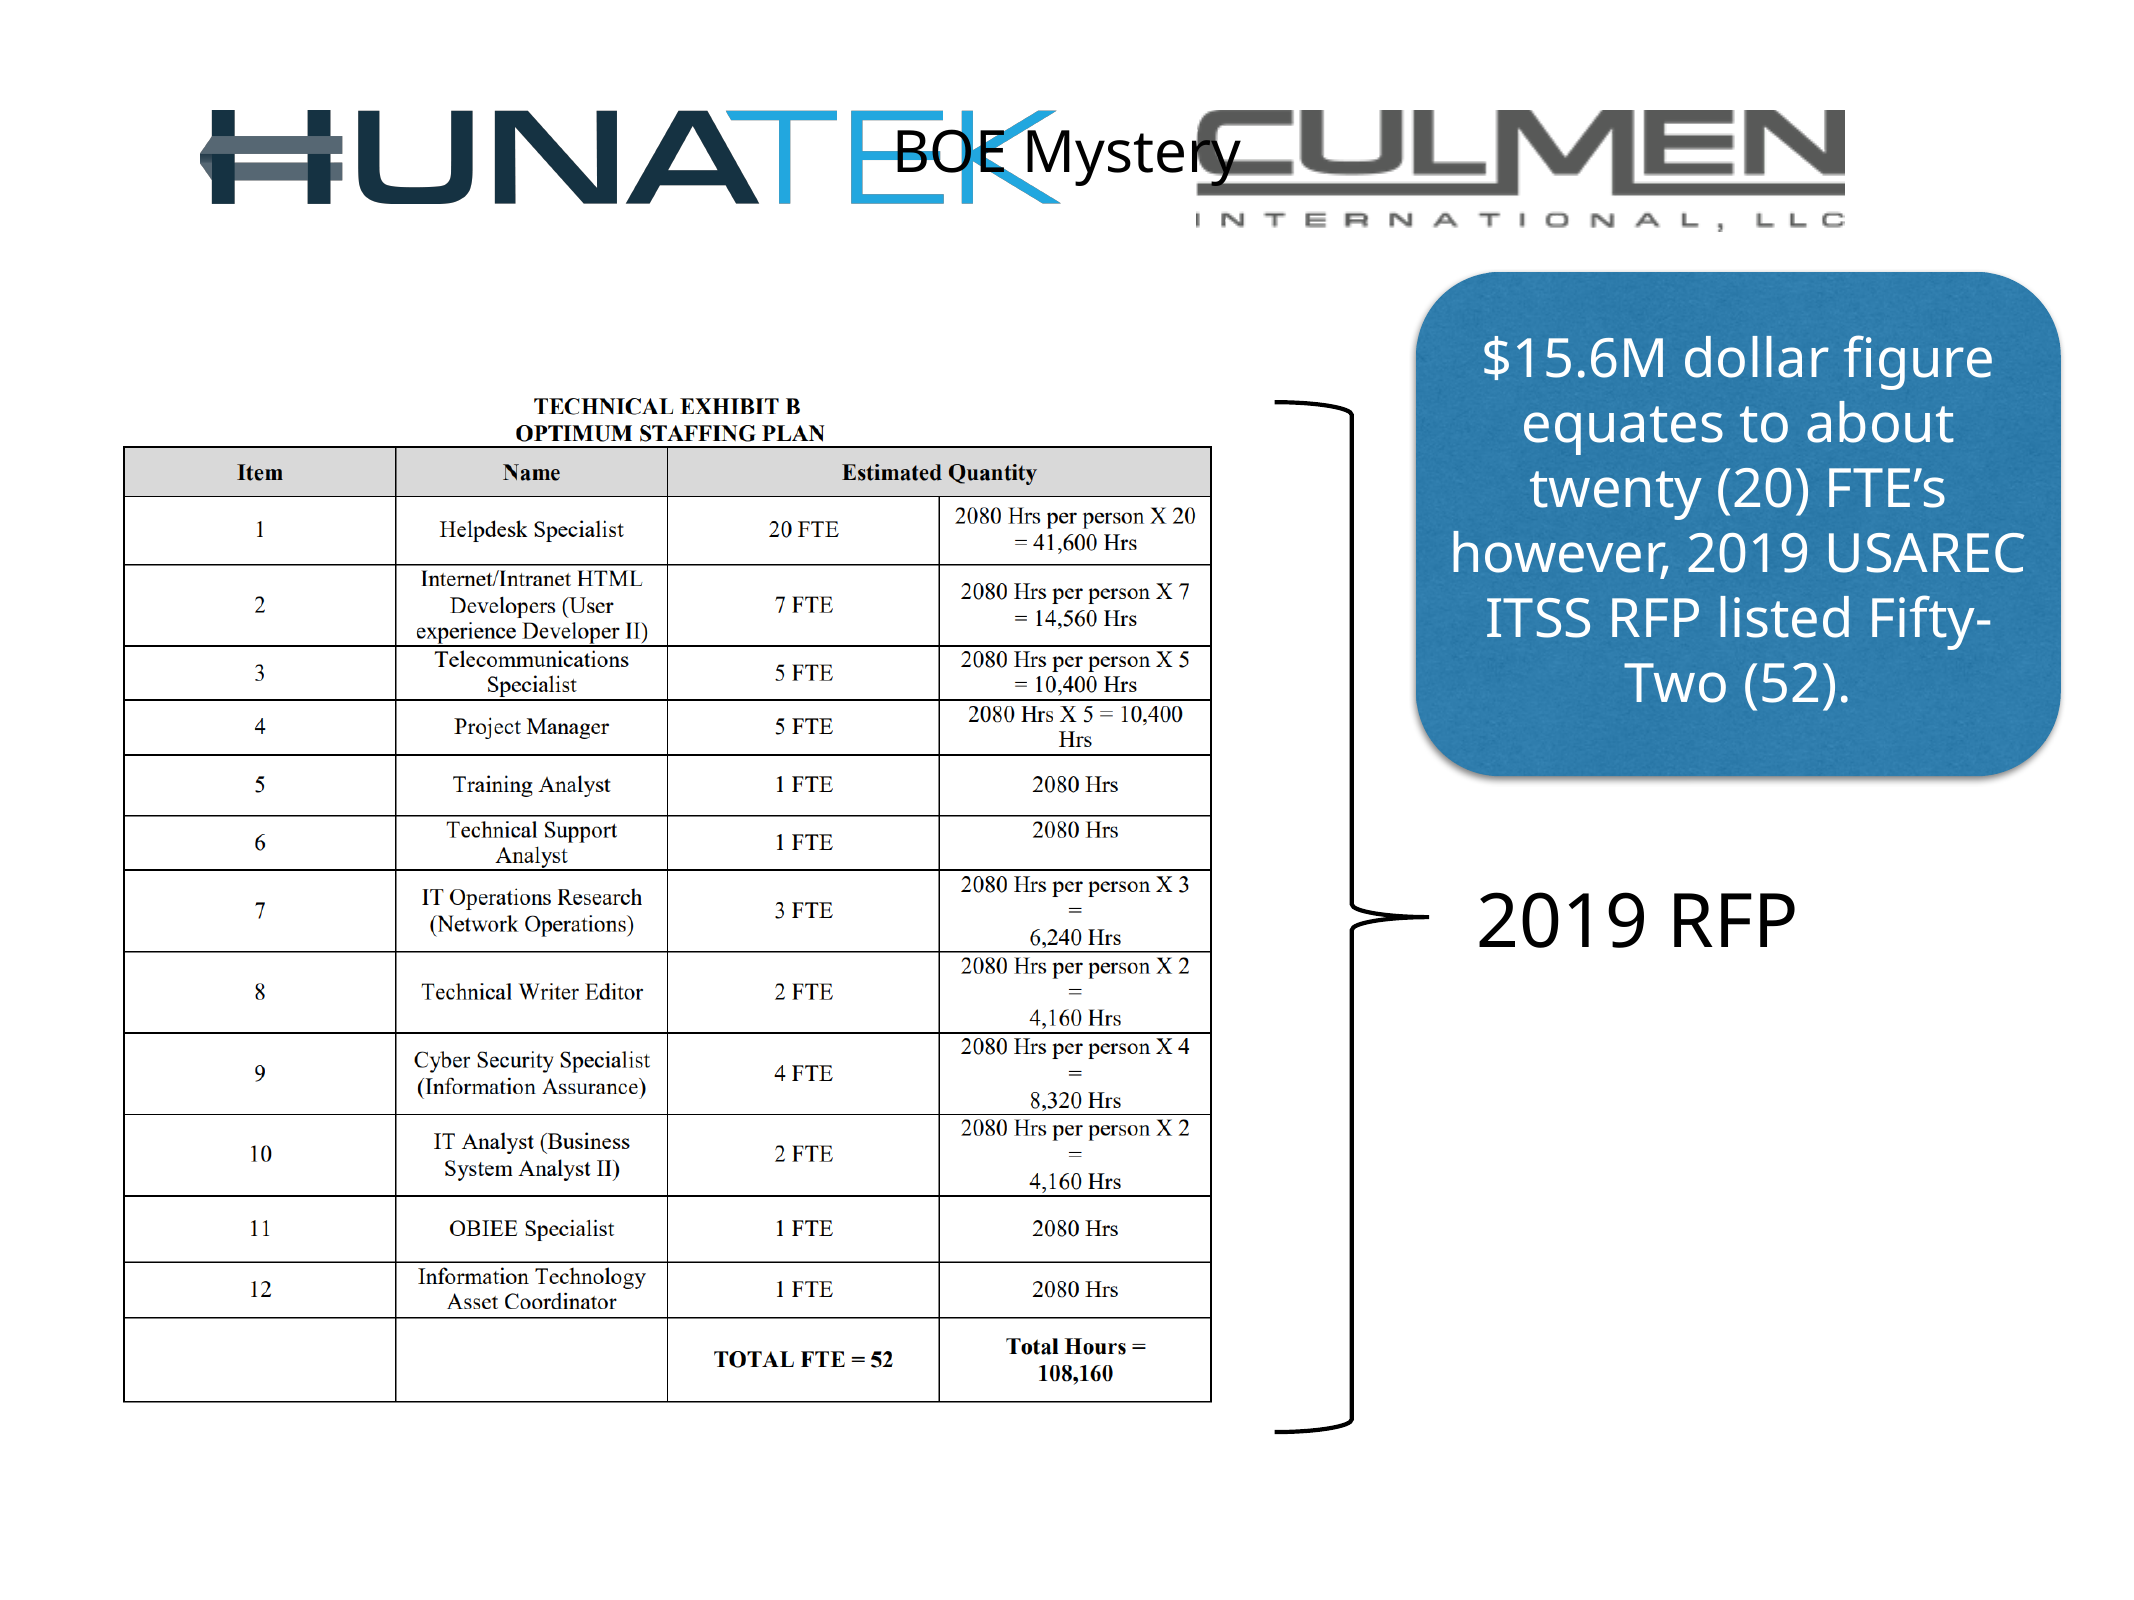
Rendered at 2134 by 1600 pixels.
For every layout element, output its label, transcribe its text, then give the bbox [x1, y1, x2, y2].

title BOE Mystery [155, 72, 1978, 227]
picture [105, 369, 1253, 1408]
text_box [1415, 217, 2061, 819]
picture [1196, 227, 1415, 232]
text_box [1274, 402, 1429, 1433]
text_box 2019 RFP [1429, 863, 1846, 971]
